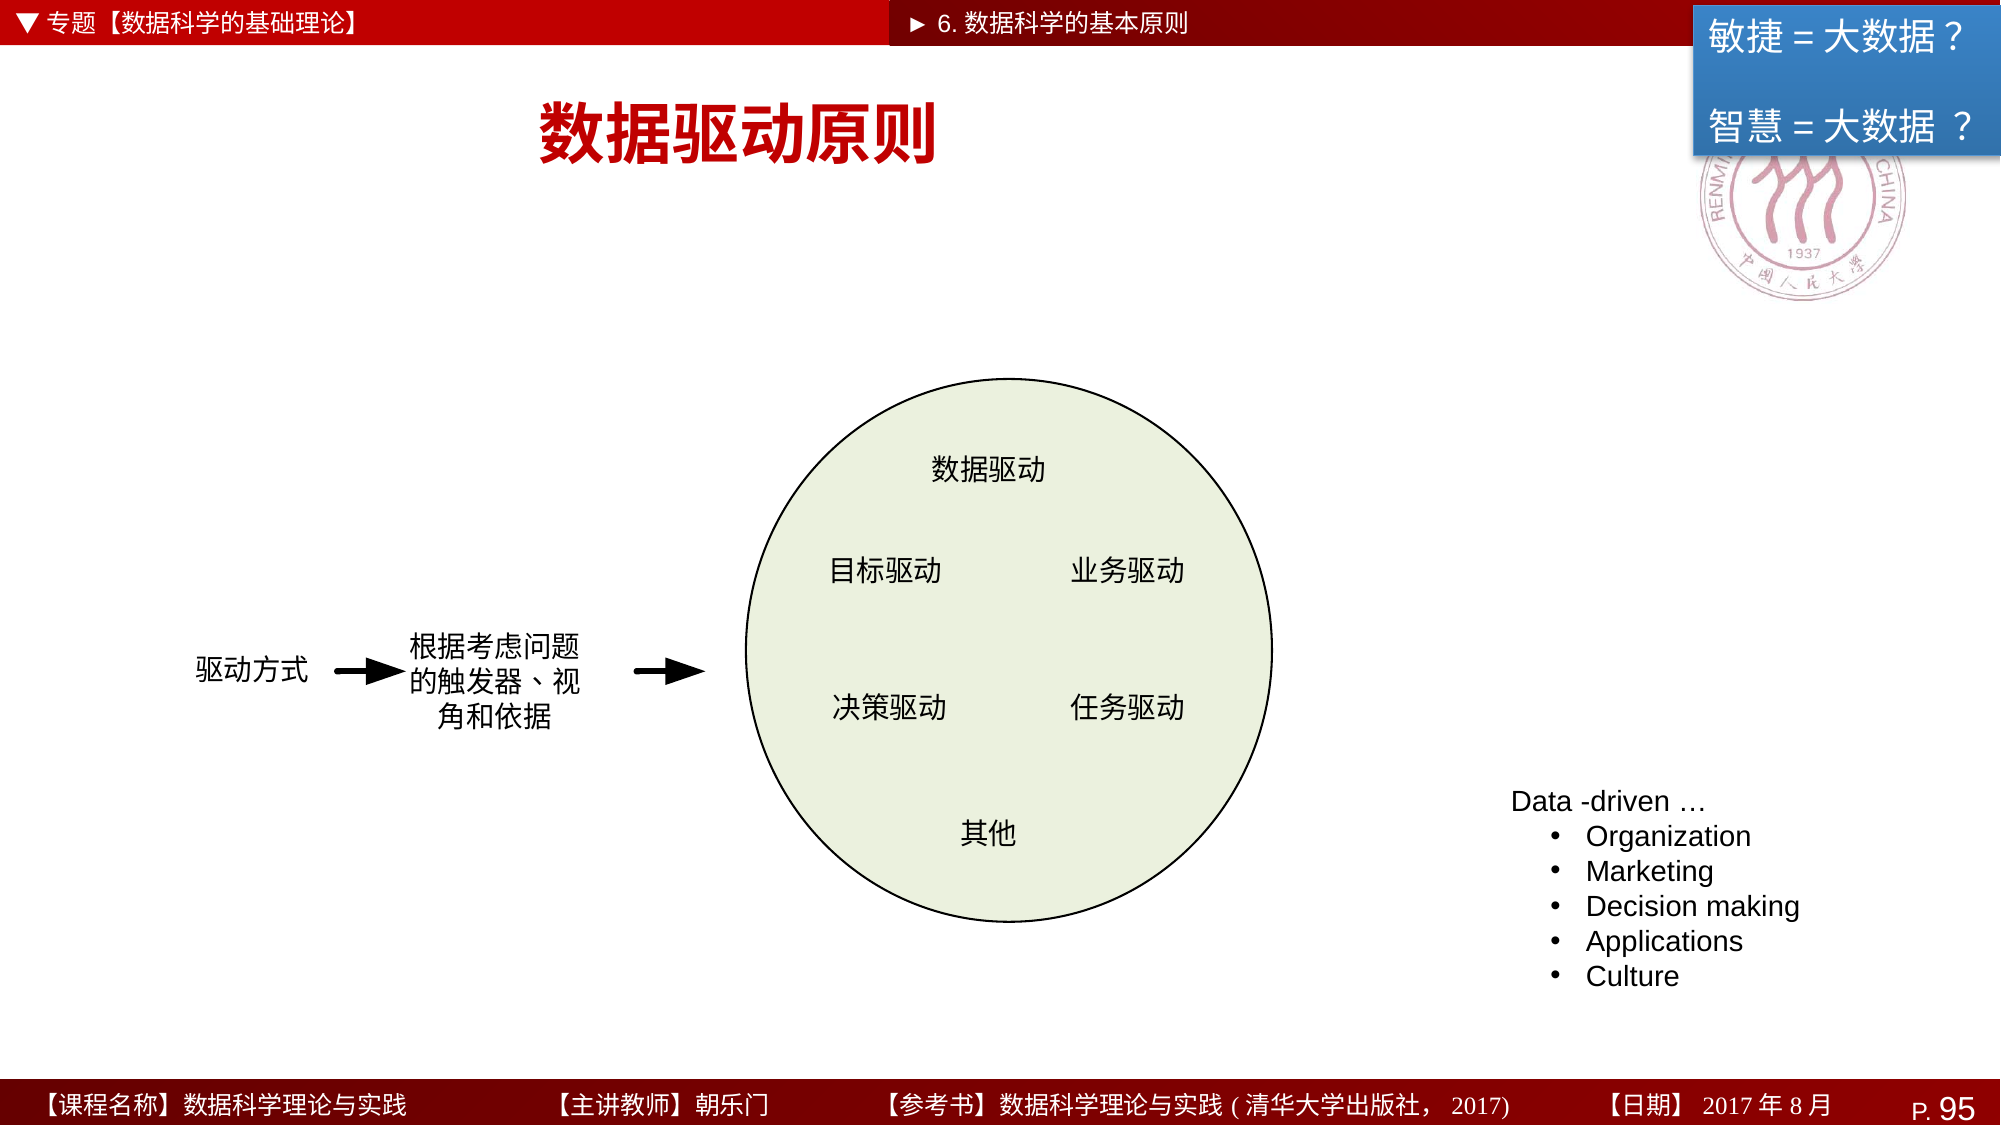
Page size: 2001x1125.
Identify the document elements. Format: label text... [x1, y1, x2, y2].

picture [1696, 156, 1910, 304]
list ▼专题【数据科学的基础理论】 [0, 0, 725, 43]
text_box Data -driven … Organization Marketing Decision making Applications Culture [1496, 775, 2000, 1035]
text_box 敏捷=大数据 ？ 智慧=大数据 ？ [1693, 5, 2000, 156]
list ► 6.数据科学的基本原则 [890, 0, 1249, 43]
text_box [137, 373, 1278, 928]
title 数据驱动原则 [64, 64, 1414, 200]
